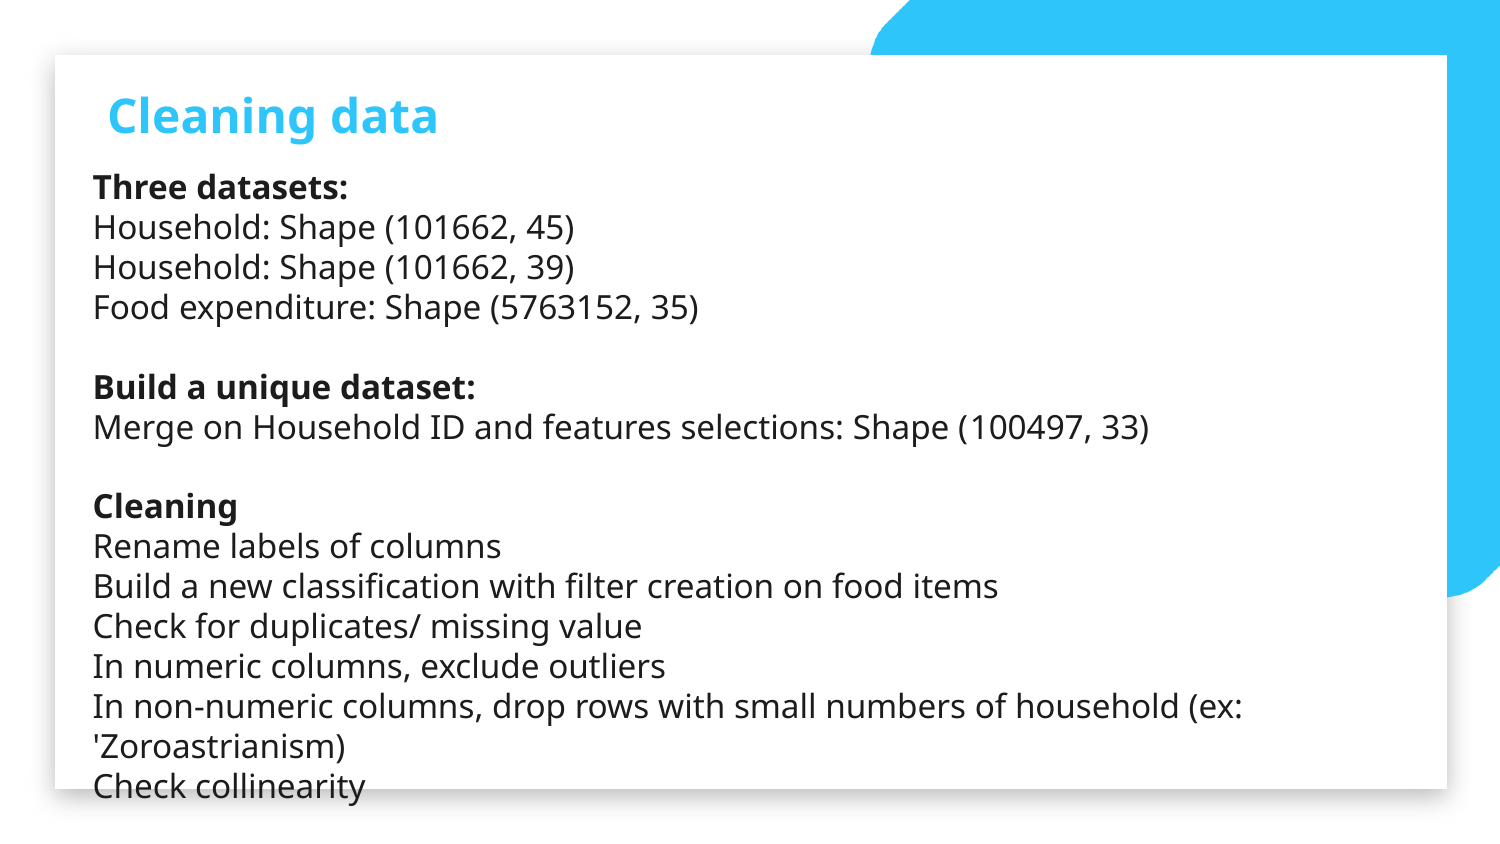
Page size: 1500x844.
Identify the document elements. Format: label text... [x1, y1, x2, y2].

text_box Cleaning data [92, 70, 893, 152]
text_box Three datasets: Household: Shape (101662, 45) Household: Shape (101662, 39) Food expenditure: Shape (5763152, 35) Build a unique dataset: Merge on Household ID and features selections: Shape (100497, 33) Cleaning Rename labels of columns Build a new classification with filter creation on food items Check for duplicates/ missing value In numeric columns, exclude outliers In non-numeric columns, drop rows with small numbers of household (ex: 'Zoroastrianism) Check collinearity [77, 151, 1432, 774]
picture [0, 0, 1500, 844]
